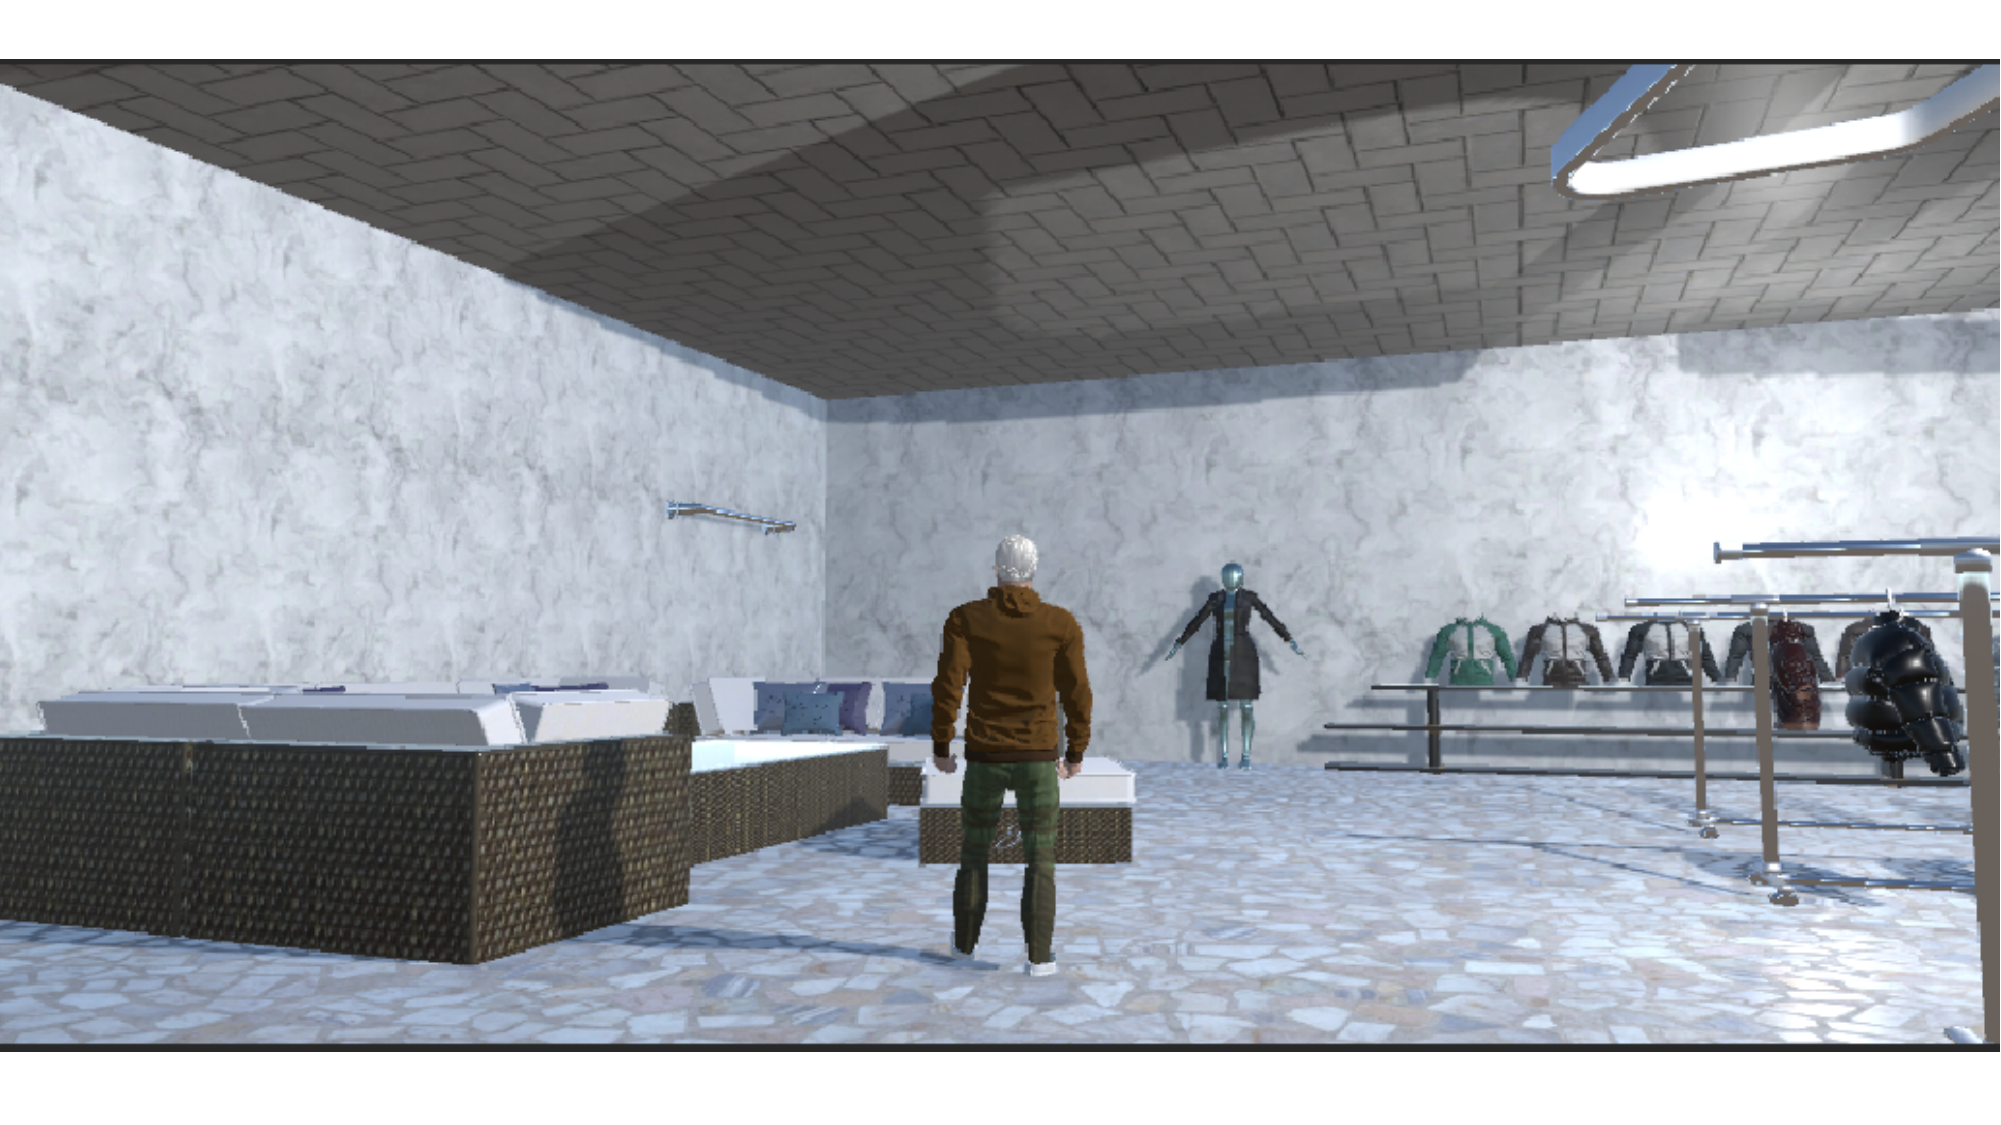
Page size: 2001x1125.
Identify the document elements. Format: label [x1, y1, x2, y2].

picture [0, 59, 2000, 1052]
